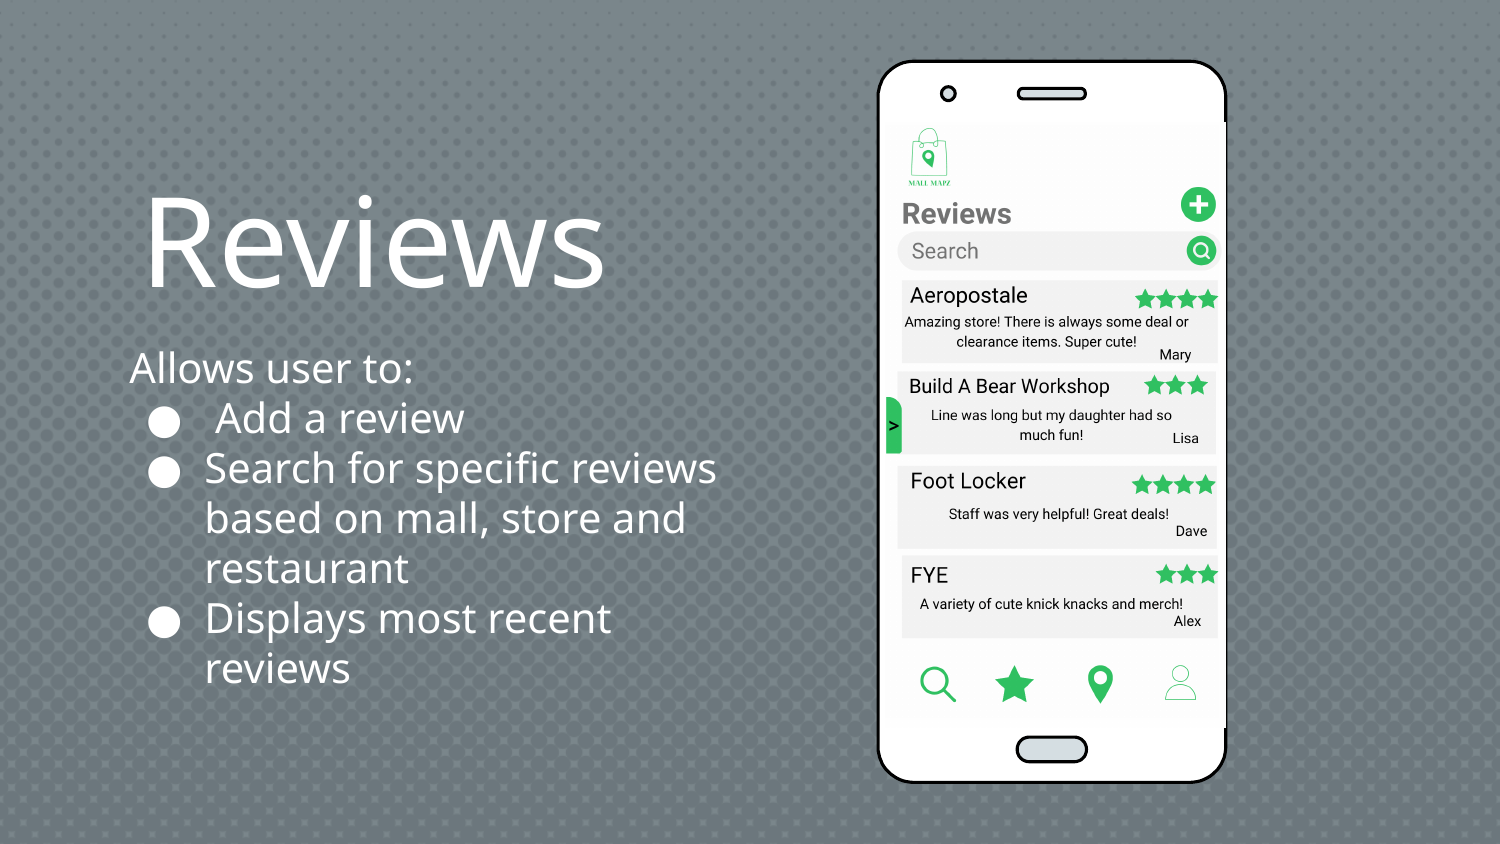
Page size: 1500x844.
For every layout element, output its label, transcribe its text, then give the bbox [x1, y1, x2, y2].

list Reviews [125, 122, 763, 328]
picture [884, 122, 1227, 729]
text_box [877, 60, 1227, 783]
text_box Allows user to: Add a review Search for specific reviews based on mall, store and restaurant Displays most recent reviews [114, 327, 742, 708]
